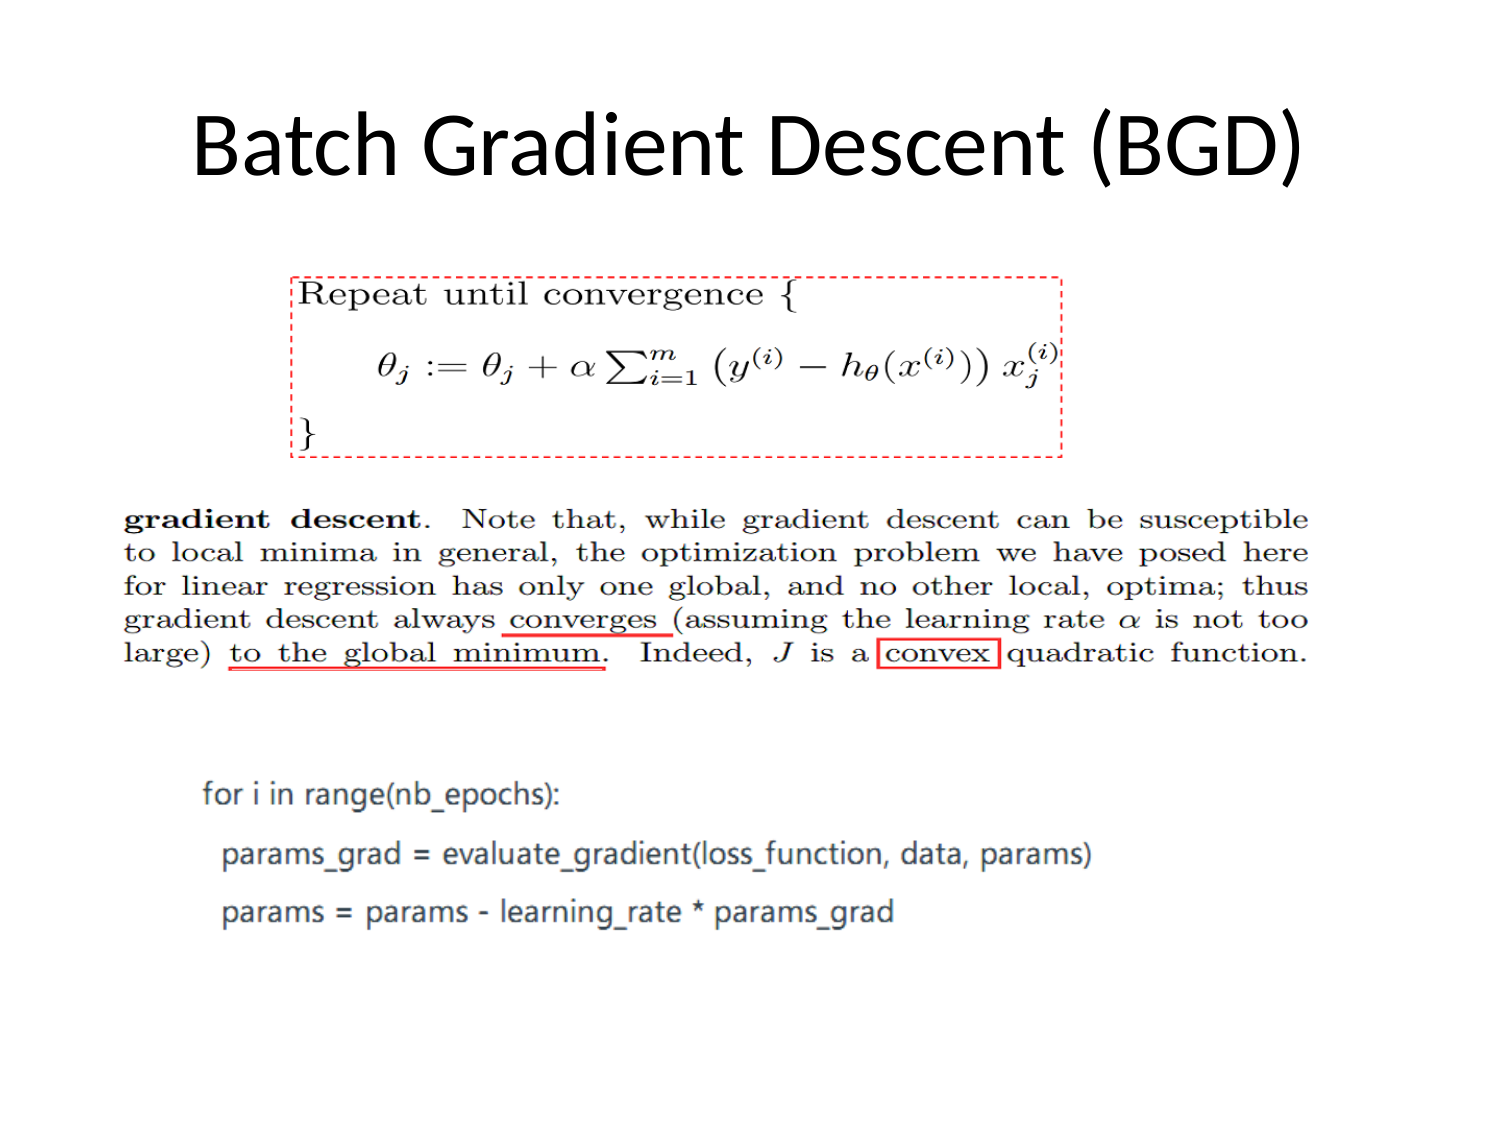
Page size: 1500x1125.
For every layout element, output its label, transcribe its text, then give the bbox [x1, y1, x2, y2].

title Batch Gradient Descent (BGD) [75, 45, 1425, 233]
picture [111, 266, 1314, 675]
picture [194, 774, 1097, 938]
